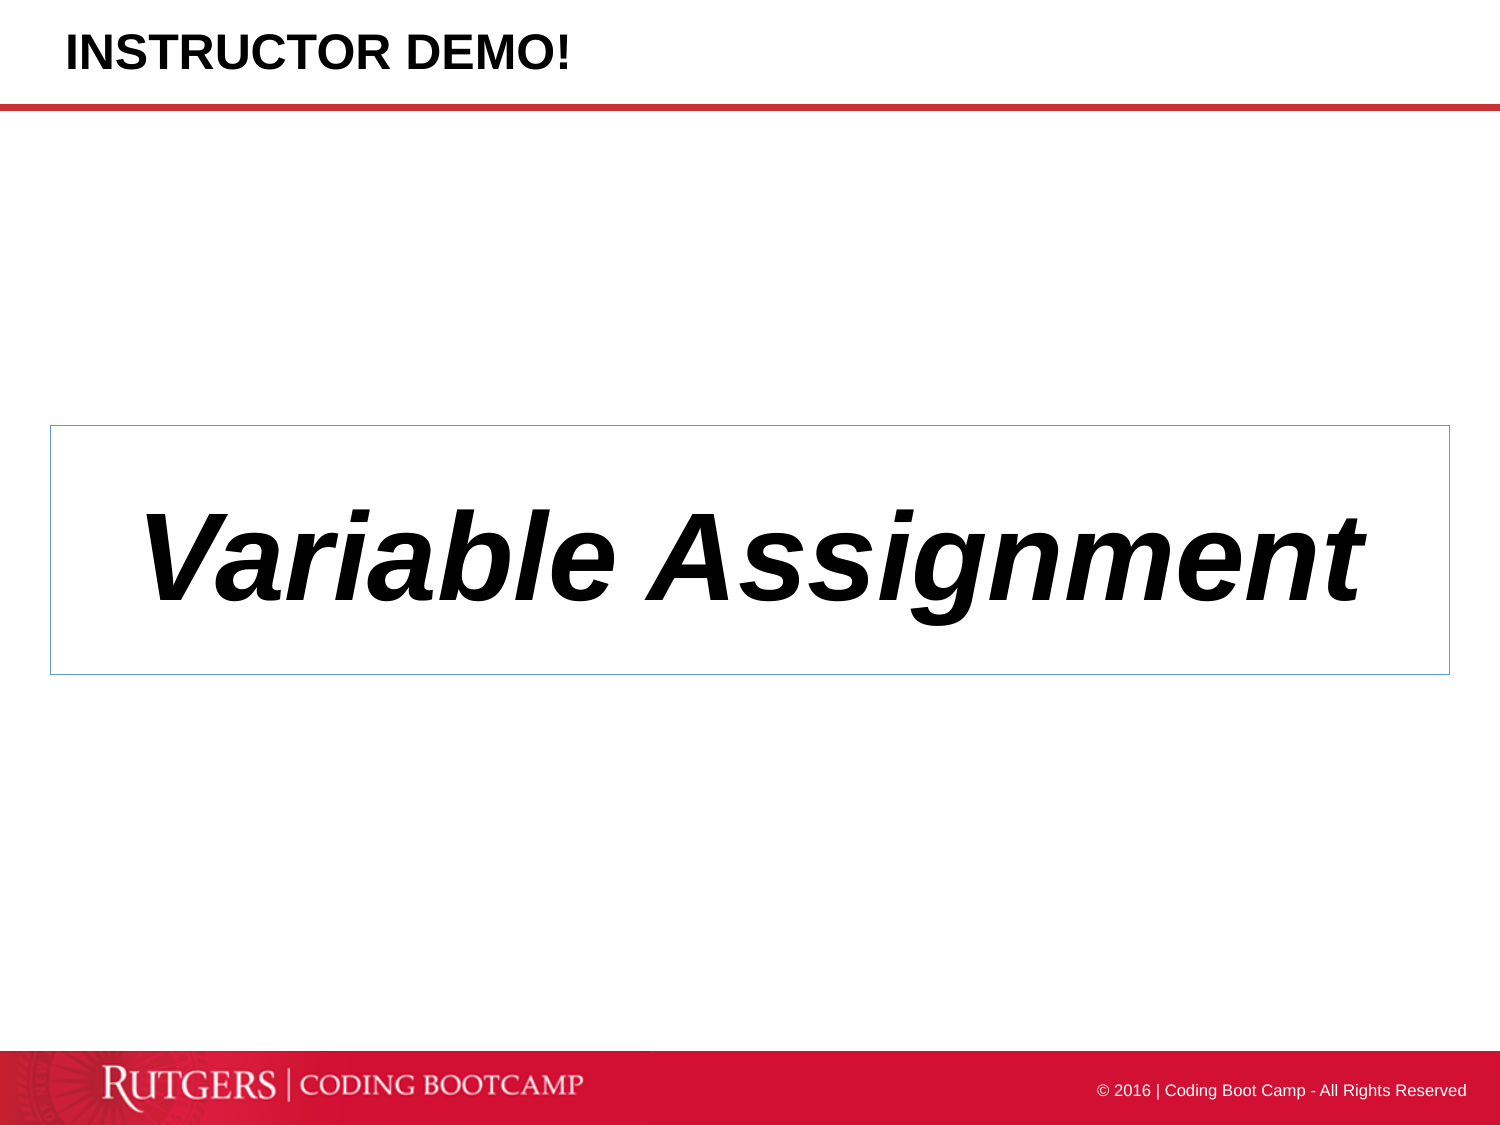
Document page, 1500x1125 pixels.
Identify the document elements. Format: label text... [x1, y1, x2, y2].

text_box Variable Assignment [50, 425, 1450, 675]
picture [0, 1051, 650, 1125]
title INSTRUCTOR DEMO! [50, 0, 948, 108]
